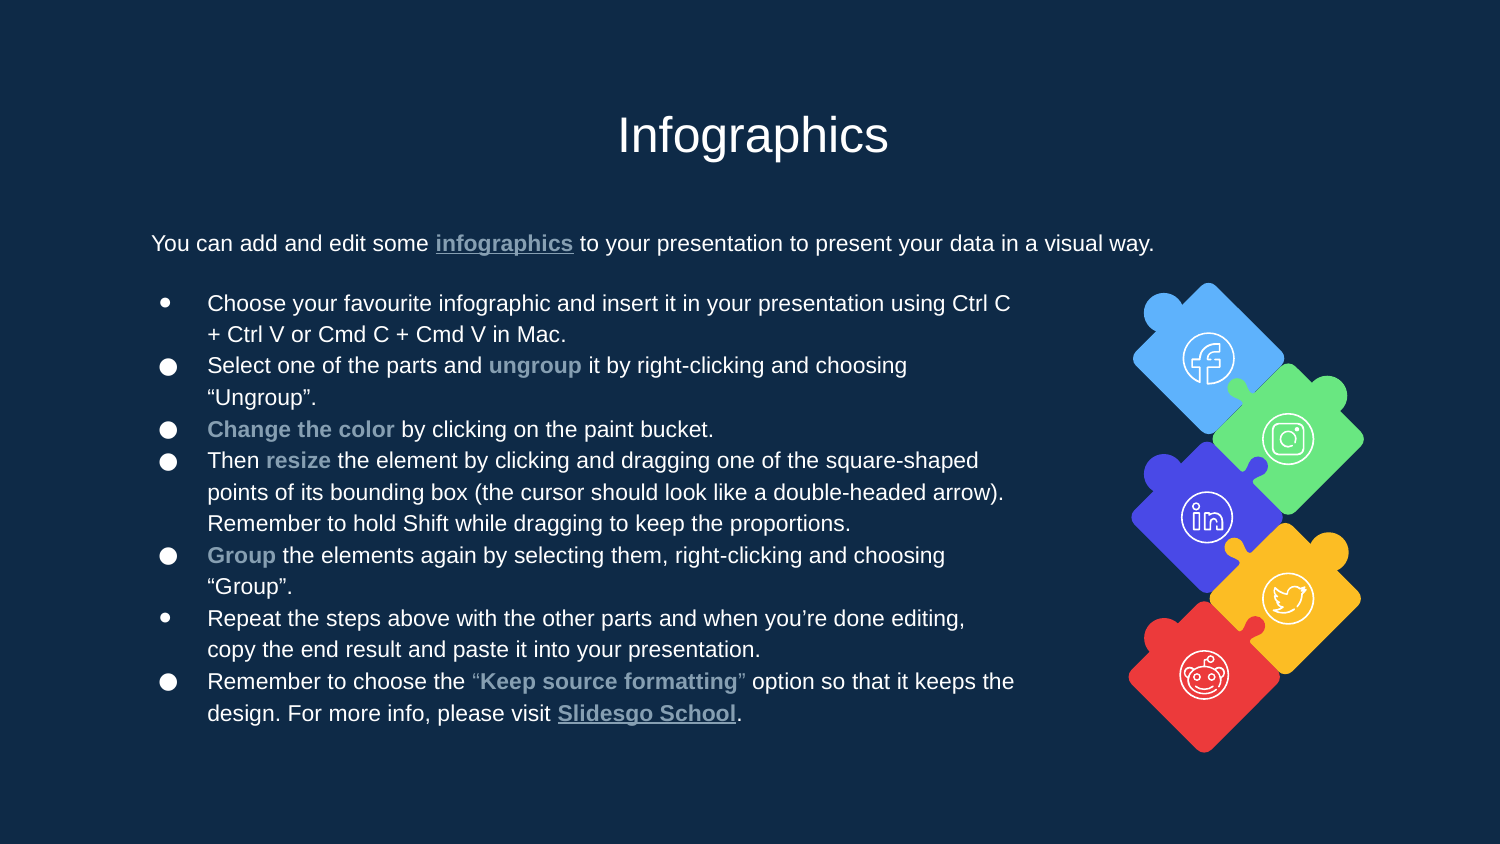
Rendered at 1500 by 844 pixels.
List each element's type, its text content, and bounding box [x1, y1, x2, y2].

title Infographics [175, 87, 1332, 167]
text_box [1127, 282, 1366, 753]
text_box Choose your favourite infographic and insert it in your presentation using Ctrl C + Ctrl V or Cmd C + Cmd V in Mac. Select one of the parts and ungroup it by right-clicking and choosing “Ungroup”. Change the color by clicking on the paint bucket. Then resize the element by clicking and dragging one of the square-shaped points of its bounding box (the cursor should look like a double-headed arrow). Remember to hold Shift while dragging to keep the proportions. Group the elements again by selecting them, right-clicking and choosing “Group”. Repeat the steps above with the other parts and when you’re done editing, copy the end result and paste it into your presentation. Remember to choose the “Keep source formatting” option so that it keeps the design. For more info, please visit Slidesgo School. [117, 268, 1032, 750]
list You can add and edit some infographics to your presentation to present your data in a visual way. [117, 209, 1279, 262]
